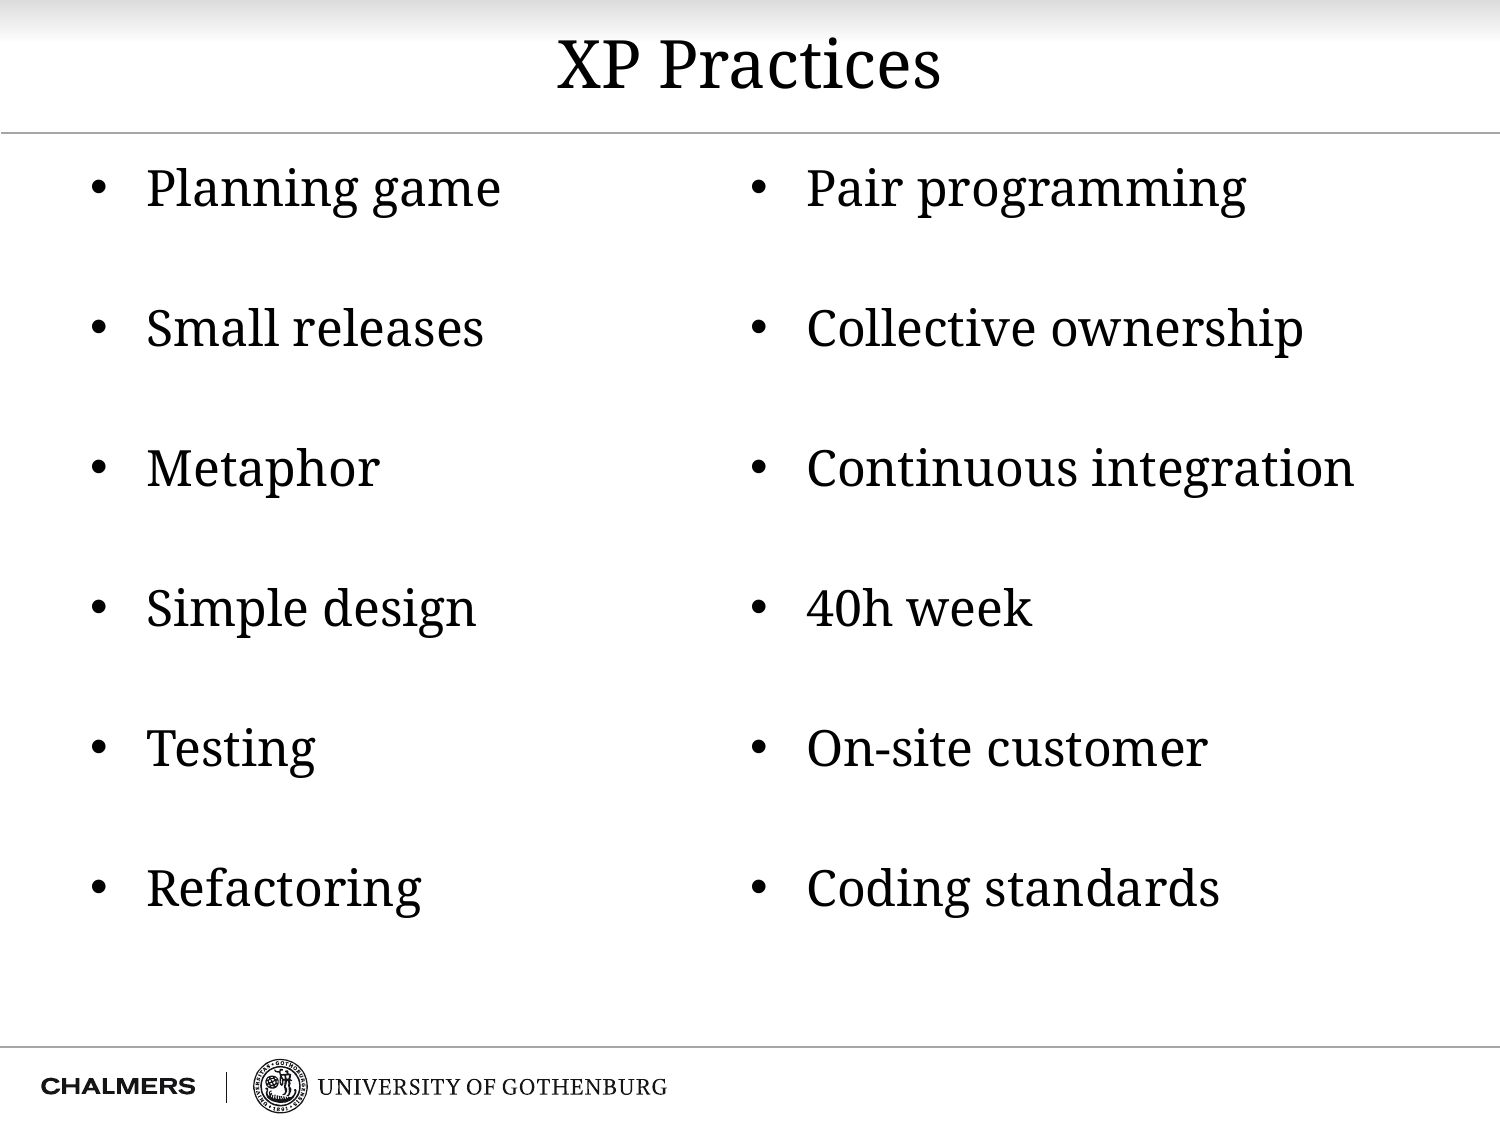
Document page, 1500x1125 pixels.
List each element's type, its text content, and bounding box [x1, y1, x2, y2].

list Planning game Small releases Metaphor Simple design Testing Refactoring Pair programming Collective ownership Continuous integration 40h week On-site customer Coding standards [75, 149, 1425, 1024]
title XP Practices [75, 4, 1425, 120]
